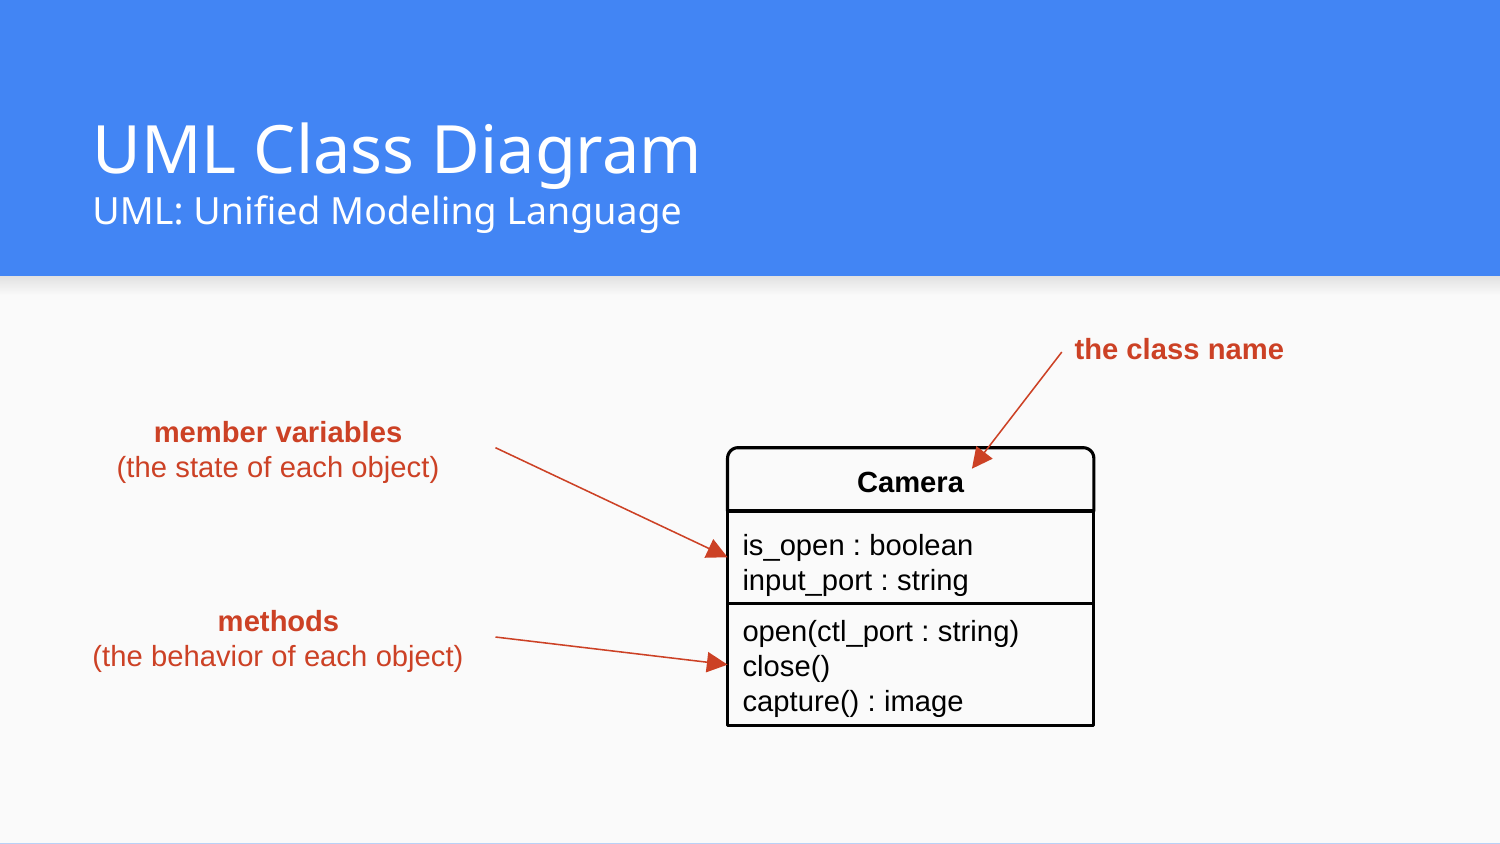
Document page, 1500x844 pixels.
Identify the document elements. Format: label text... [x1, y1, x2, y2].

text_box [495, 447, 728, 558]
text_box member variables (the state of each object) [61, 397, 496, 498]
text_box the class name [962, 315, 1397, 380]
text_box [971, 351, 1062, 469]
text_box methods (the behavior of each object) [61, 587, 496, 687]
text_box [727, 447, 1095, 726]
title UML Class Diagram UML: Unified Modeling Language [77, 28, 1427, 248]
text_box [495, 636, 728, 665]
